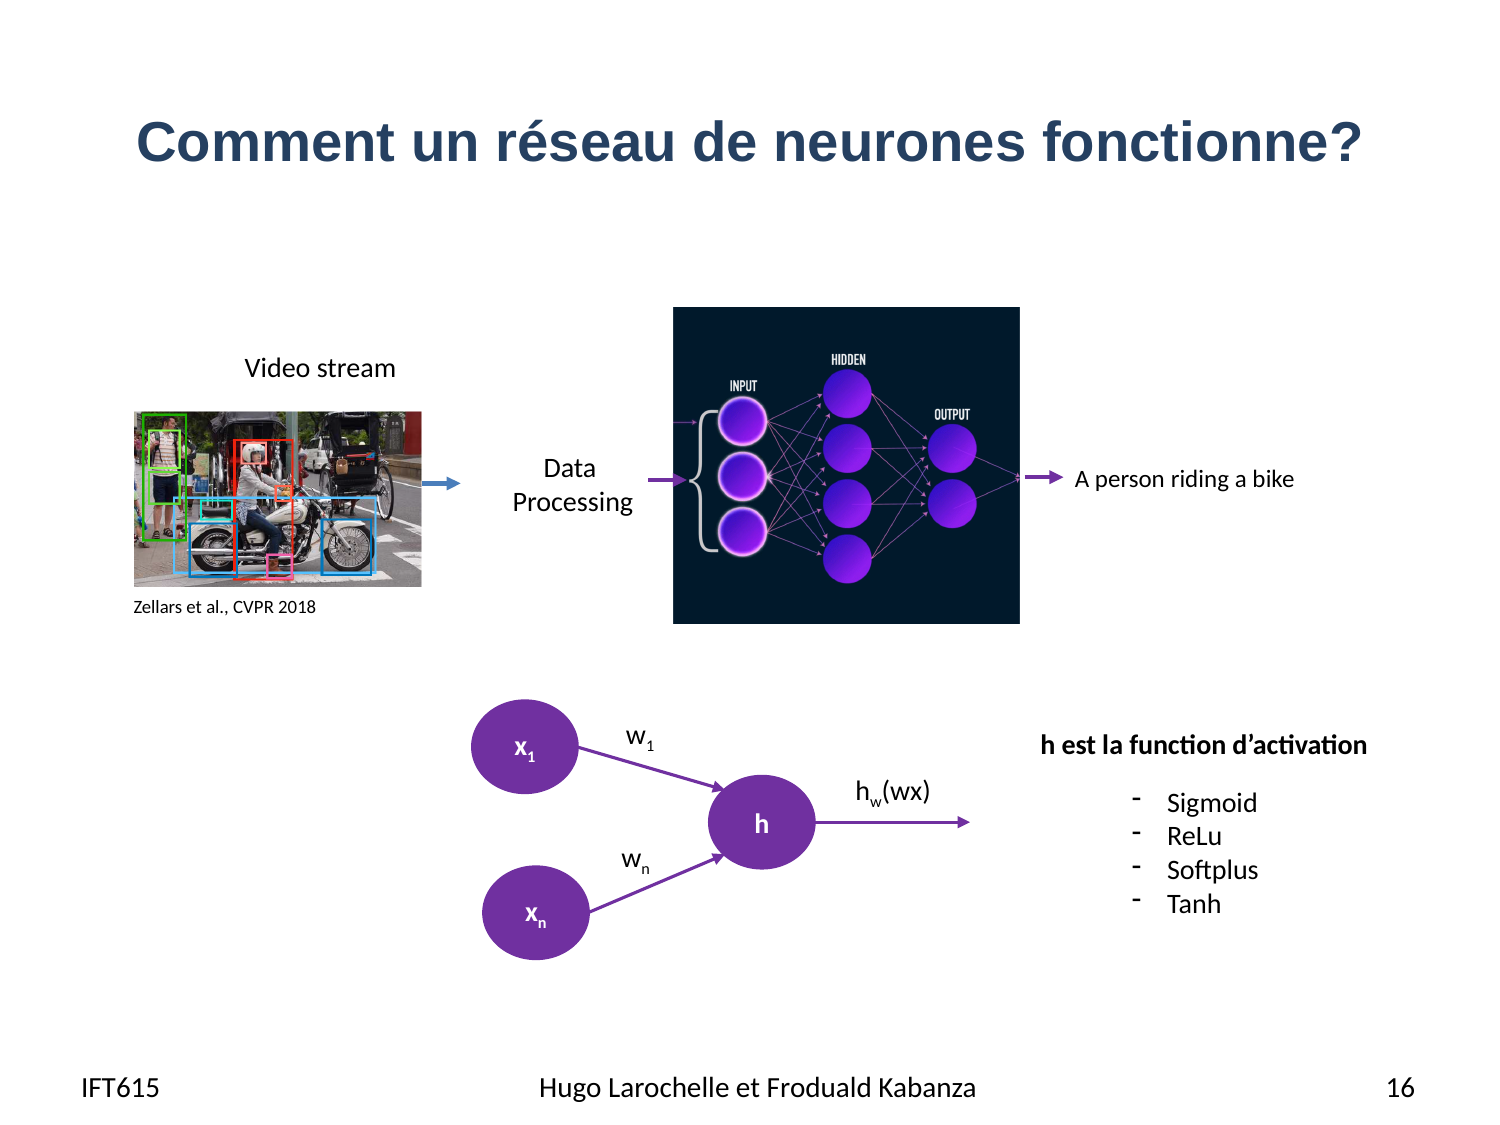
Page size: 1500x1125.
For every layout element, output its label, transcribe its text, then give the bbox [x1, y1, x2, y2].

text_box h est la function d’activation [1029, 728, 1364, 766]
title Comment un réseau de neurones fonctionne? [75, 45, 1425, 233]
text_box Sigmoid ReLu Softplus Tanh [1120, 766, 1289, 925]
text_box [121, 284, 1321, 667]
slide_number IFT615 [66, 1056, 356, 1117]
footer Hugo Larochelle et Froduald Kabanza [520, 1056, 996, 1117]
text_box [472, 701, 971, 959]
slide_number 16 [1080, 1056, 1431, 1117]
